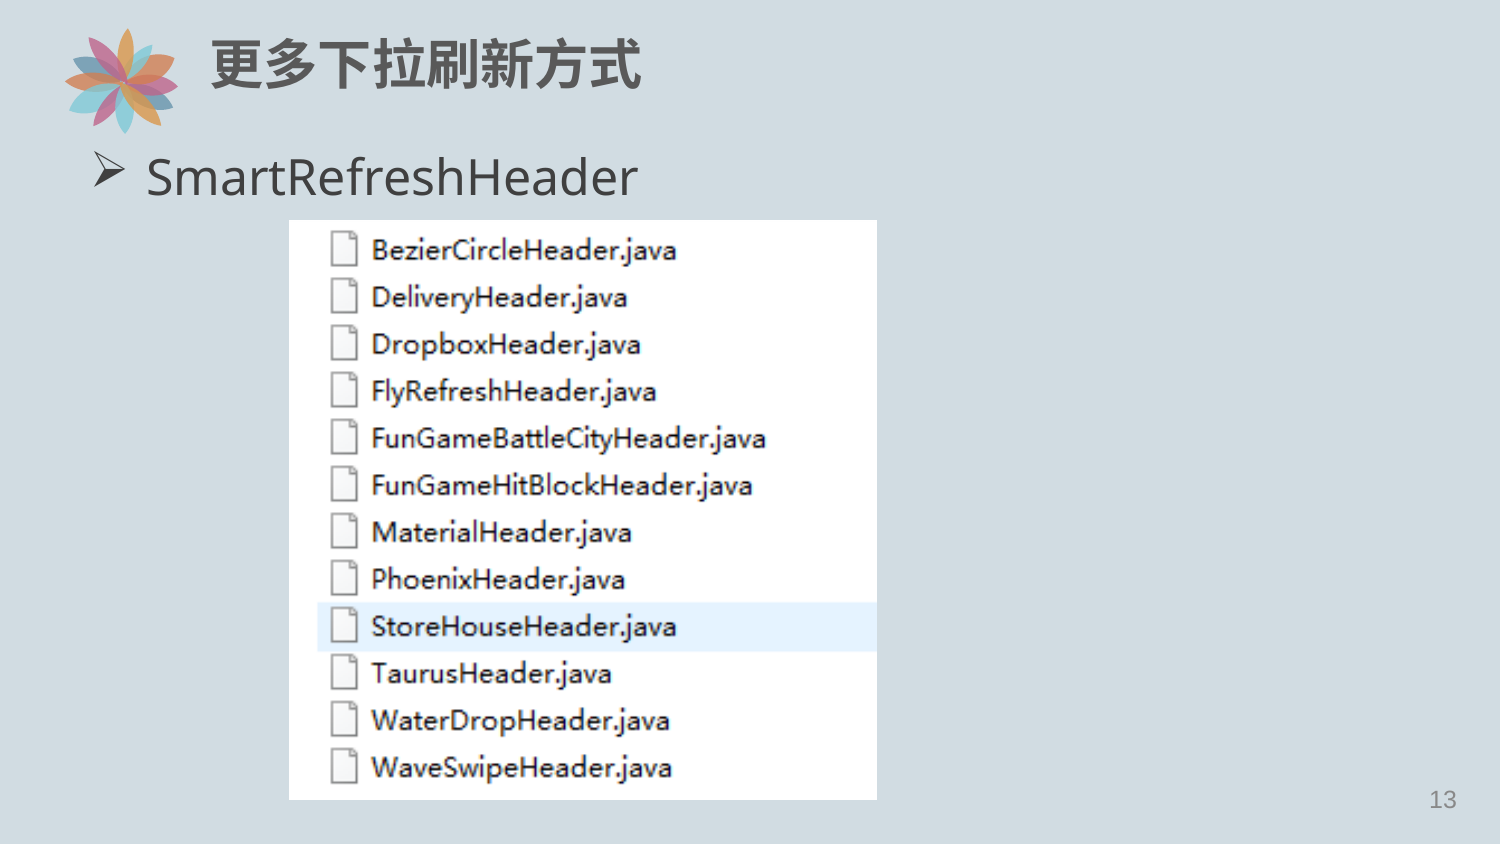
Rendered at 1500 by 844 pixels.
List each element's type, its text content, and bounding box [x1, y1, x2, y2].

picture [289, 220, 877, 800]
slide_number 12 [1364, 776, 1473, 822]
title 更多下拉刷新方式 [194, 23, 1195, 122]
list SmartRefreshHeader [75, 138, 1425, 753]
